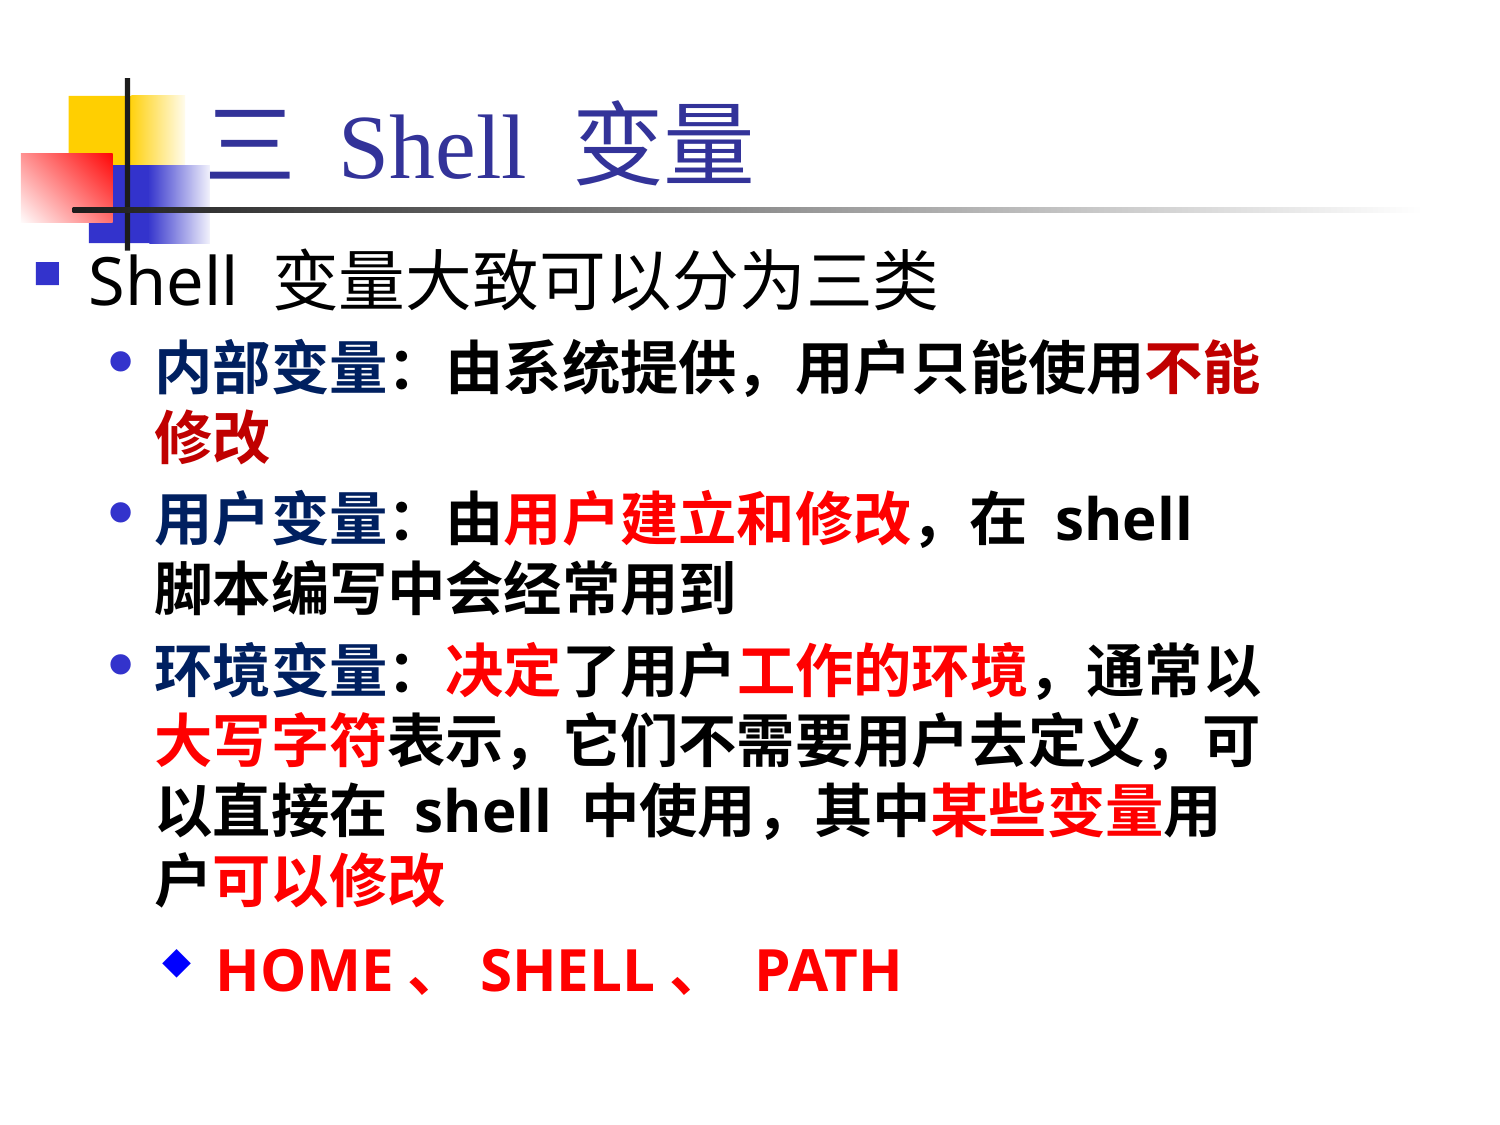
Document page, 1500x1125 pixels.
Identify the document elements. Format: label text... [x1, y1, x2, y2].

list Shell 变量大致可以分为三类 内部变量：由系统提供，用户只能使用不能修改 用户变量：由用户建立和修改，在 shell 脚本编写中会经常用到 环境变量：决定了用户工作的环境，通常以大写字符表示，它们不需要用户去定义，可以直接在 shell 中使用，其中某些变量用户可以修改 HOME、SHELL、 PATH [17, 231, 1293, 907]
title 三 Shell 变量 [189, 31, 1468, 205]
